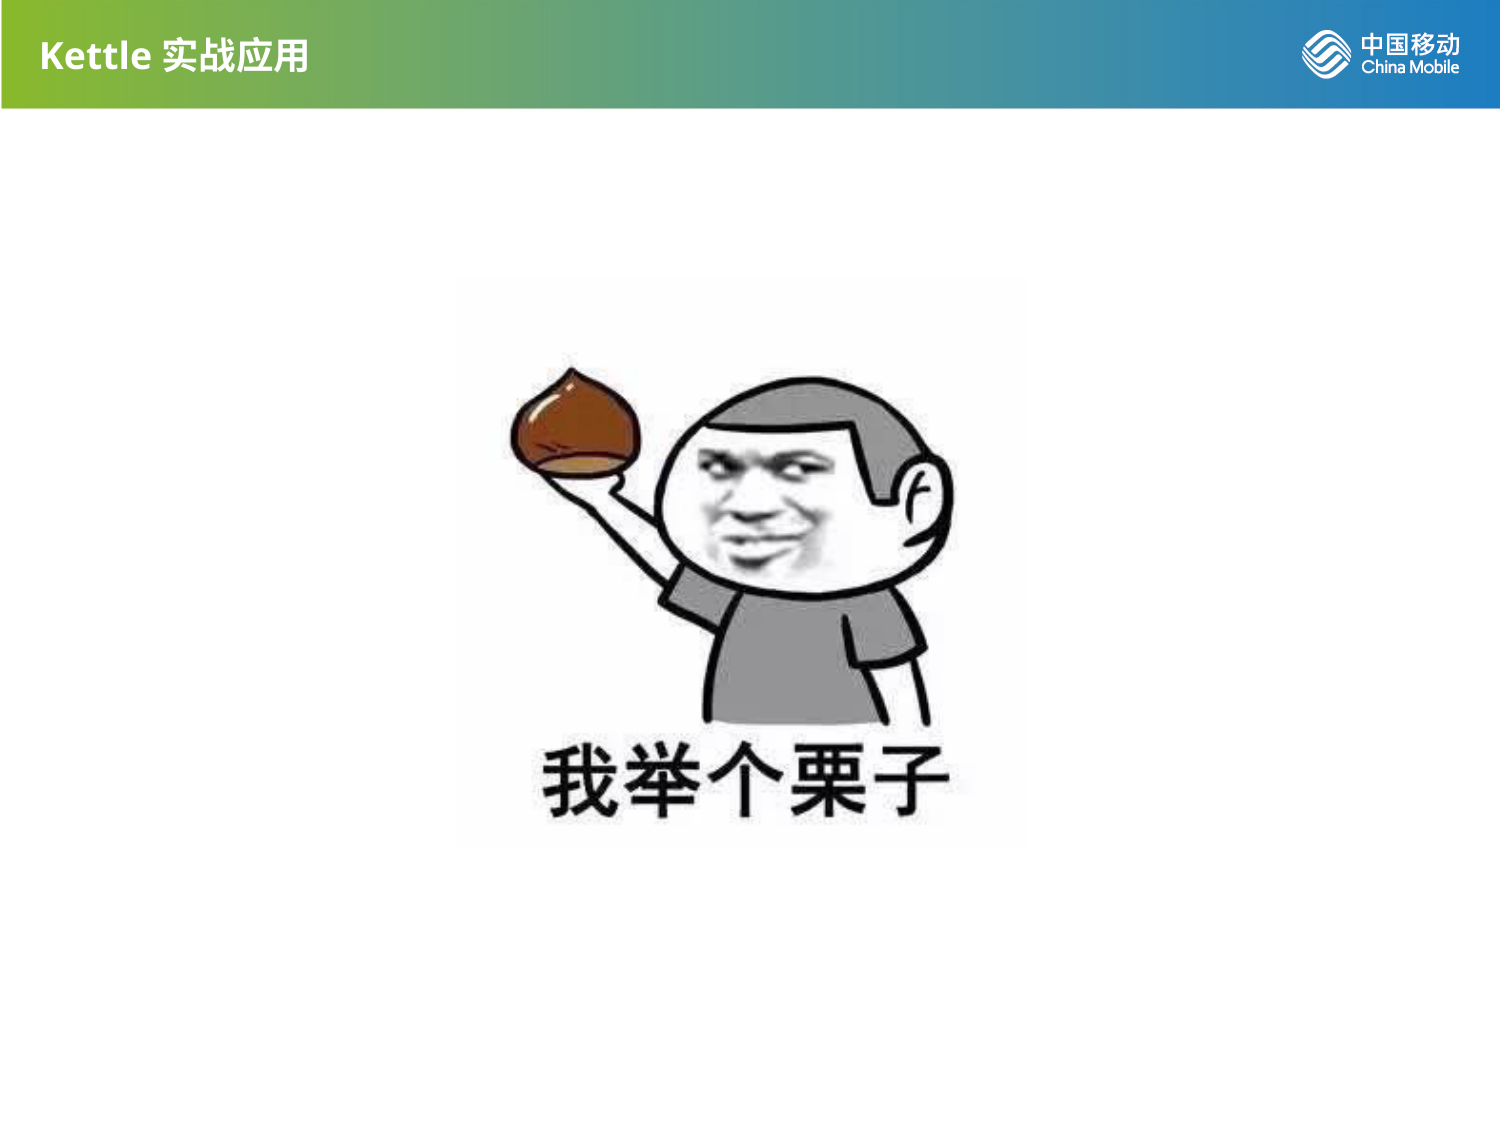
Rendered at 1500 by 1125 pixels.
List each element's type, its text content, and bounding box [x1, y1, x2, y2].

text_box Kettle实战应用 [31, 24, 1454, 85]
picture [0, 0, 1500, 1125]
